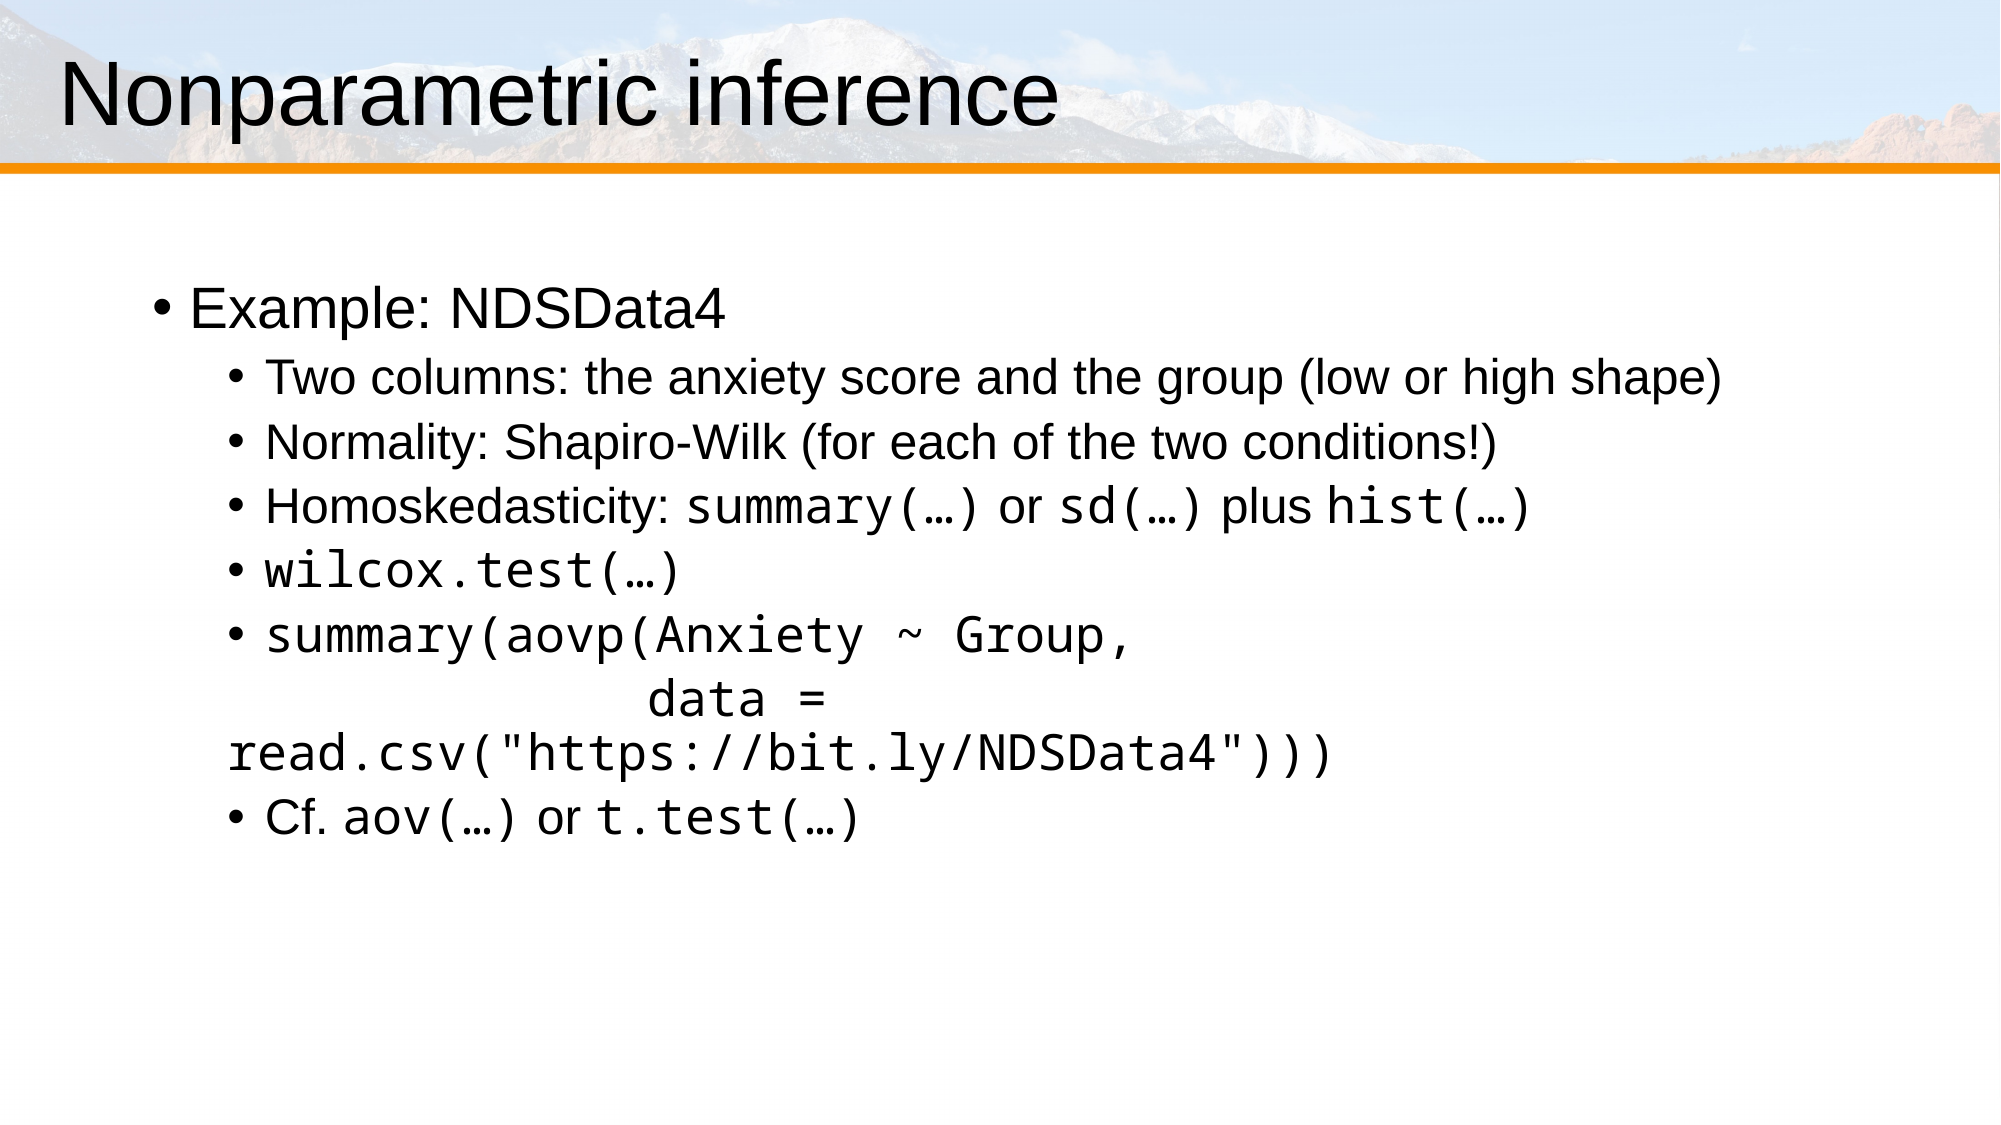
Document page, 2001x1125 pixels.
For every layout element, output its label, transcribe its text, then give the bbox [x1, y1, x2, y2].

title Nonparametric inference [43, 3, 1953, 188]
picture [0, 0, 2000, 1125]
list Example: NDSData4 Two columns: the anxiety score and the group (low or high shape) Normality: Shapiro-Wilk (for each of the two conditions!) Homoskedasticity: summary(…) or sd(…) plus hist(…) wilcox.test(…) summary(aovp(Anxiety ~ Group, data = read.csv("https://bit.ly/NDSData4"))) Cf. aov(…) or t.test(…) [137, 270, 1863, 985]
